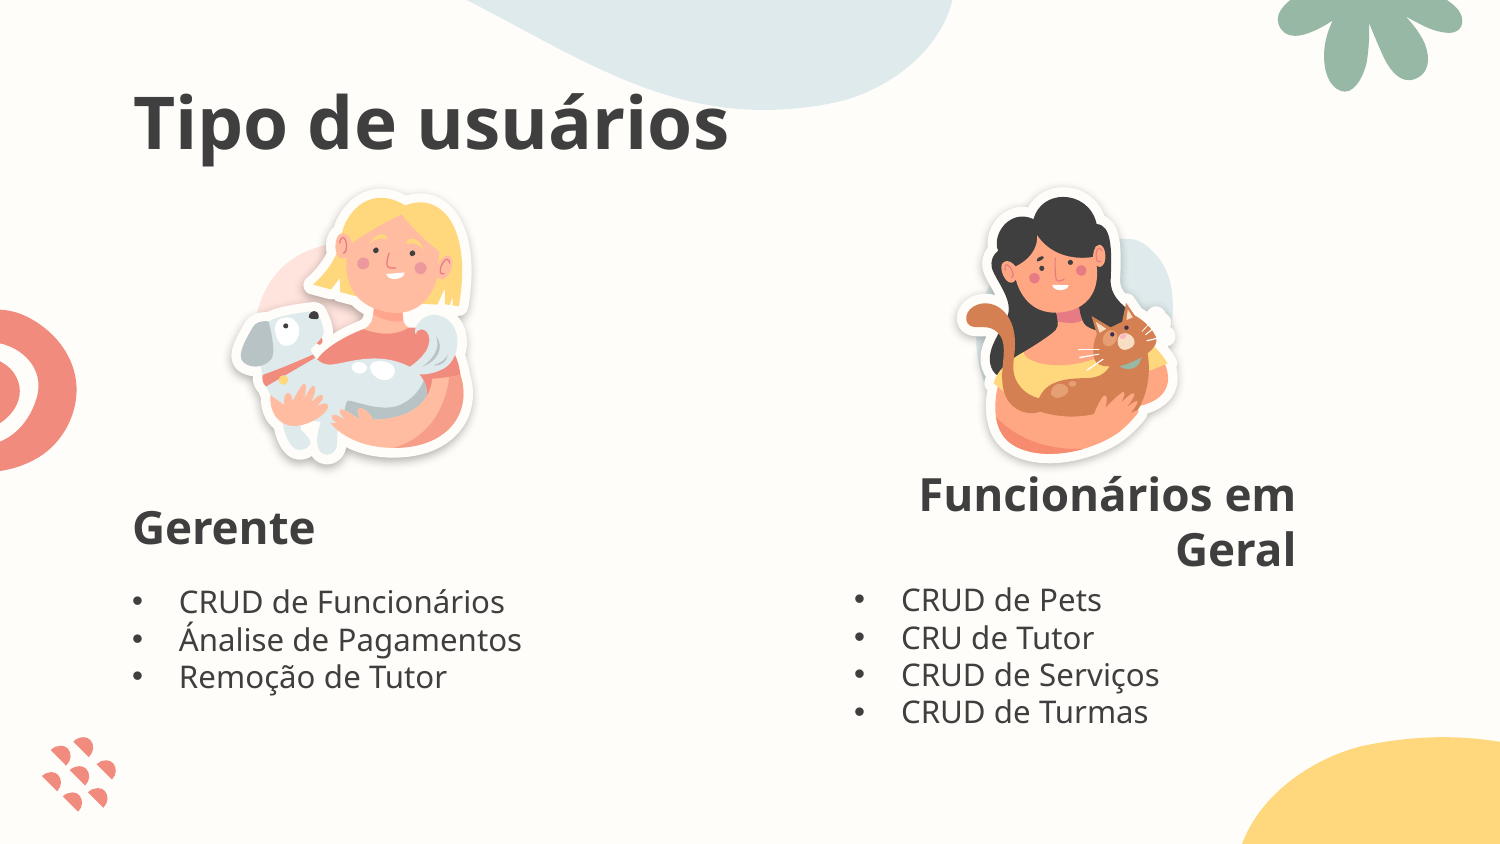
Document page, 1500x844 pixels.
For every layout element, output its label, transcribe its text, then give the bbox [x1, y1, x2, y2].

title Gerente [116, 486, 590, 566]
subtitle CRUD de Funcionários Ánalise de Pagamentos Remoção de Tutor [116, 567, 590, 804]
title Funcionários em Geral [839, 481, 1312, 561]
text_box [964, 196, 1187, 455]
title Tipo de usuários [118, 72, 1382, 167]
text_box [234, 197, 473, 456]
subtitle CRUD de Pets CRU de Tutor CRUD de Serviços CRUD de Turmas [839, 565, 1312, 802]
